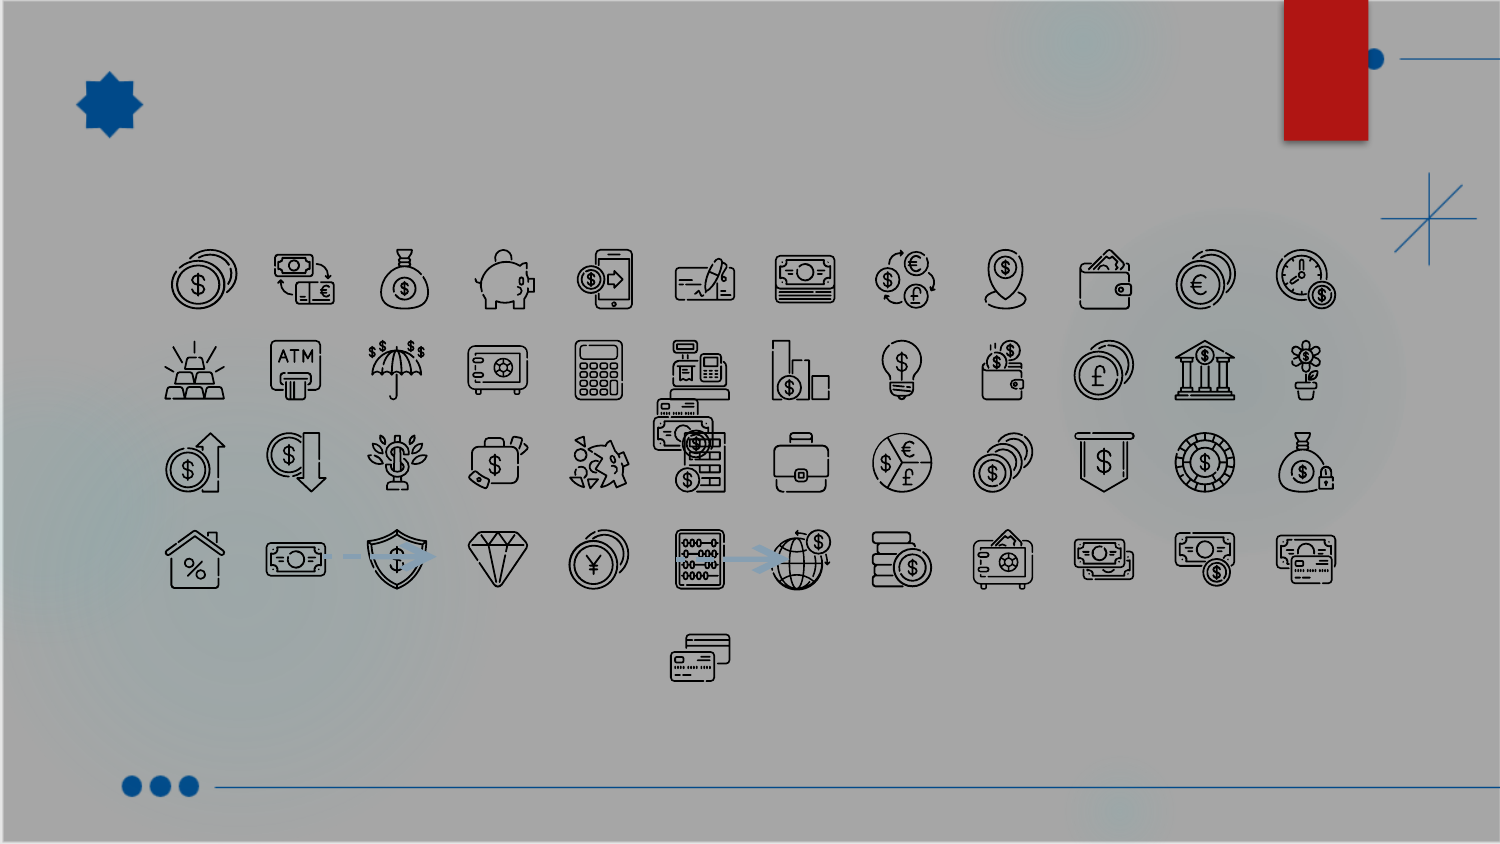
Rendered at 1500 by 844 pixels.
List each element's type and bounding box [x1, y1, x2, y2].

text_box [1290, 339, 1322, 401]
text_box [871, 531, 936, 588]
text_box [867, 432, 937, 493]
text_box [1273, 248, 1337, 310]
text_box [773, 431, 830, 493]
text_box [568, 435, 630, 490]
text_box [265, 541, 322, 577]
text_box [366, 581, 428, 590]
text_box [970, 432, 1037, 493]
text_box [169, 248, 241, 310]
text_box [669, 339, 731, 401]
text_box [879, 339, 925, 401]
text_box [163, 529, 226, 590]
text_box [1174, 531, 1236, 587]
text_box [771, 339, 830, 401]
text_box [466, 530, 529, 588]
text_box [984, 248, 1027, 310]
text_box [273, 253, 335, 305]
text_box [1275, 534, 1337, 585]
text_box [474, 248, 536, 310]
text_box [366, 434, 429, 491]
text_box [1174, 339, 1236, 401]
text_box [1073, 538, 1135, 581]
text_box [870, 249, 937, 310]
text_box [972, 528, 1034, 590]
text_box [269, 339, 322, 401]
text_box [366, 528, 428, 540]
text_box [1079, 248, 1133, 310]
text_box [574, 339, 624, 401]
text_box [1169, 431, 1238, 493]
text_box [565, 528, 632, 590]
text_box [670, 431, 726, 493]
text_box [571, 248, 634, 310]
text_box [163, 340, 226, 400]
text_box [981, 339, 1025, 401]
text_box [262, 431, 327, 493]
text_box [675, 544, 790, 575]
text_box [674, 528, 726, 544]
text_box [379, 248, 430, 310]
text_box [652, 397, 714, 459]
text_box [1170, 248, 1239, 310]
text_box [163, 432, 227, 493]
picture [0, 0, 1500, 844]
text_box [1277, 431, 1335, 493]
text_box [322, 541, 437, 572]
text_box [1074, 431, 1136, 493]
text_box [766, 528, 832, 591]
text_box [674, 257, 736, 301]
text_box [669, 633, 731, 683]
text_box [368, 339, 425, 401]
text_box [467, 435, 529, 490]
text_box [774, 254, 836, 304]
text_box [674, 582, 726, 590]
text_box [1073, 339, 1137, 401]
text_box [467, 344, 529, 396]
